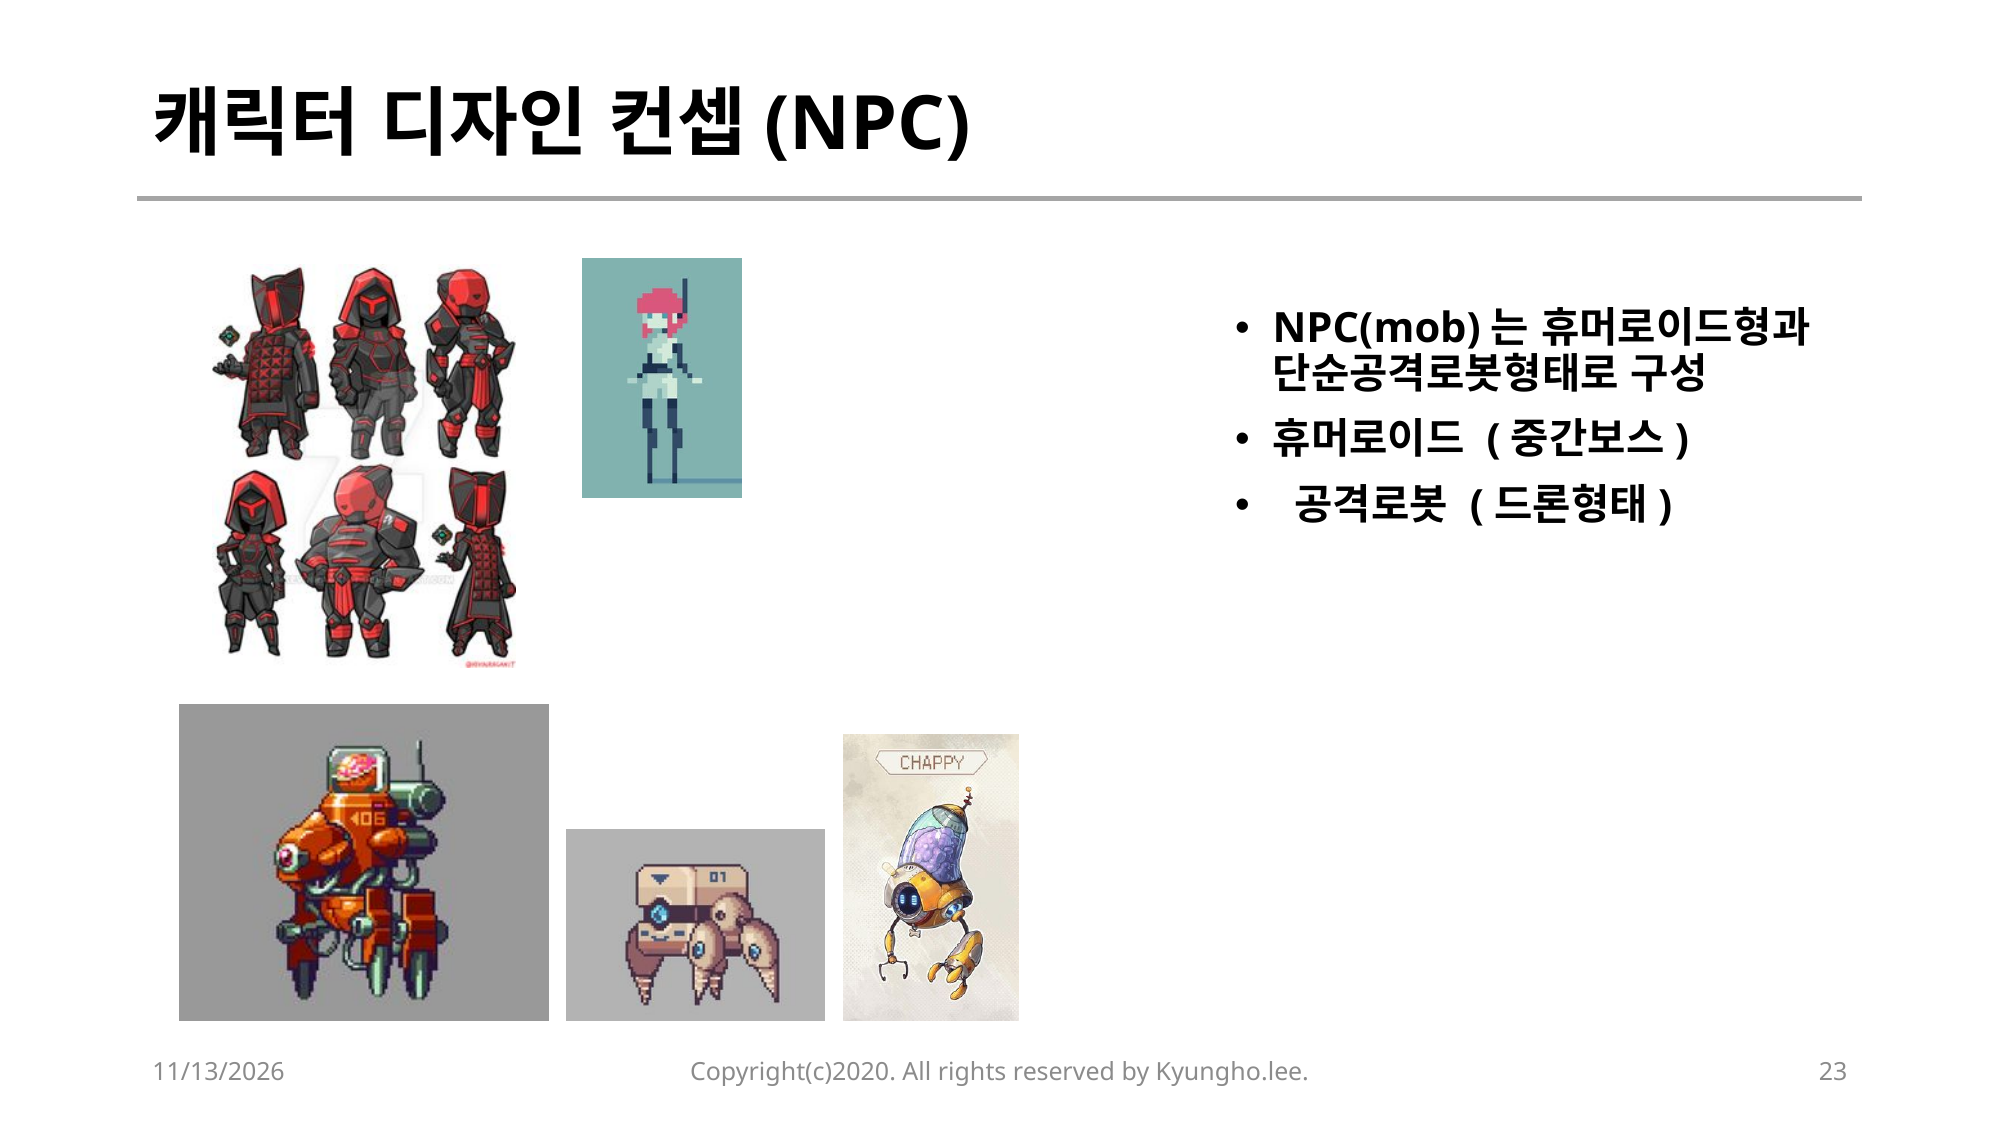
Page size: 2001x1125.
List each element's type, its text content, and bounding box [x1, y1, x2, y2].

picture [179, 704, 549, 1021]
picture [566, 829, 825, 1021]
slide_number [137, 1042, 588, 1103]
picture [842, 734, 1019, 1021]
picture [582, 258, 742, 498]
list NPC(mob)는 휴머로이드형과 단순공격로봇형태로 구성 휴머로이드 (중간보스) 공격로봇 (드론형태) [1219, 299, 1863, 1014]
title 캐릭터 디자인 컨셉(NPC) [137, 59, 1863, 191]
picture [212, 264, 516, 668]
footer Copyright(c)2020. All rights reserved by Kyungho.lee. [662, 1042, 1338, 1103]
slide_number 23 [1412, 1042, 1863, 1103]
